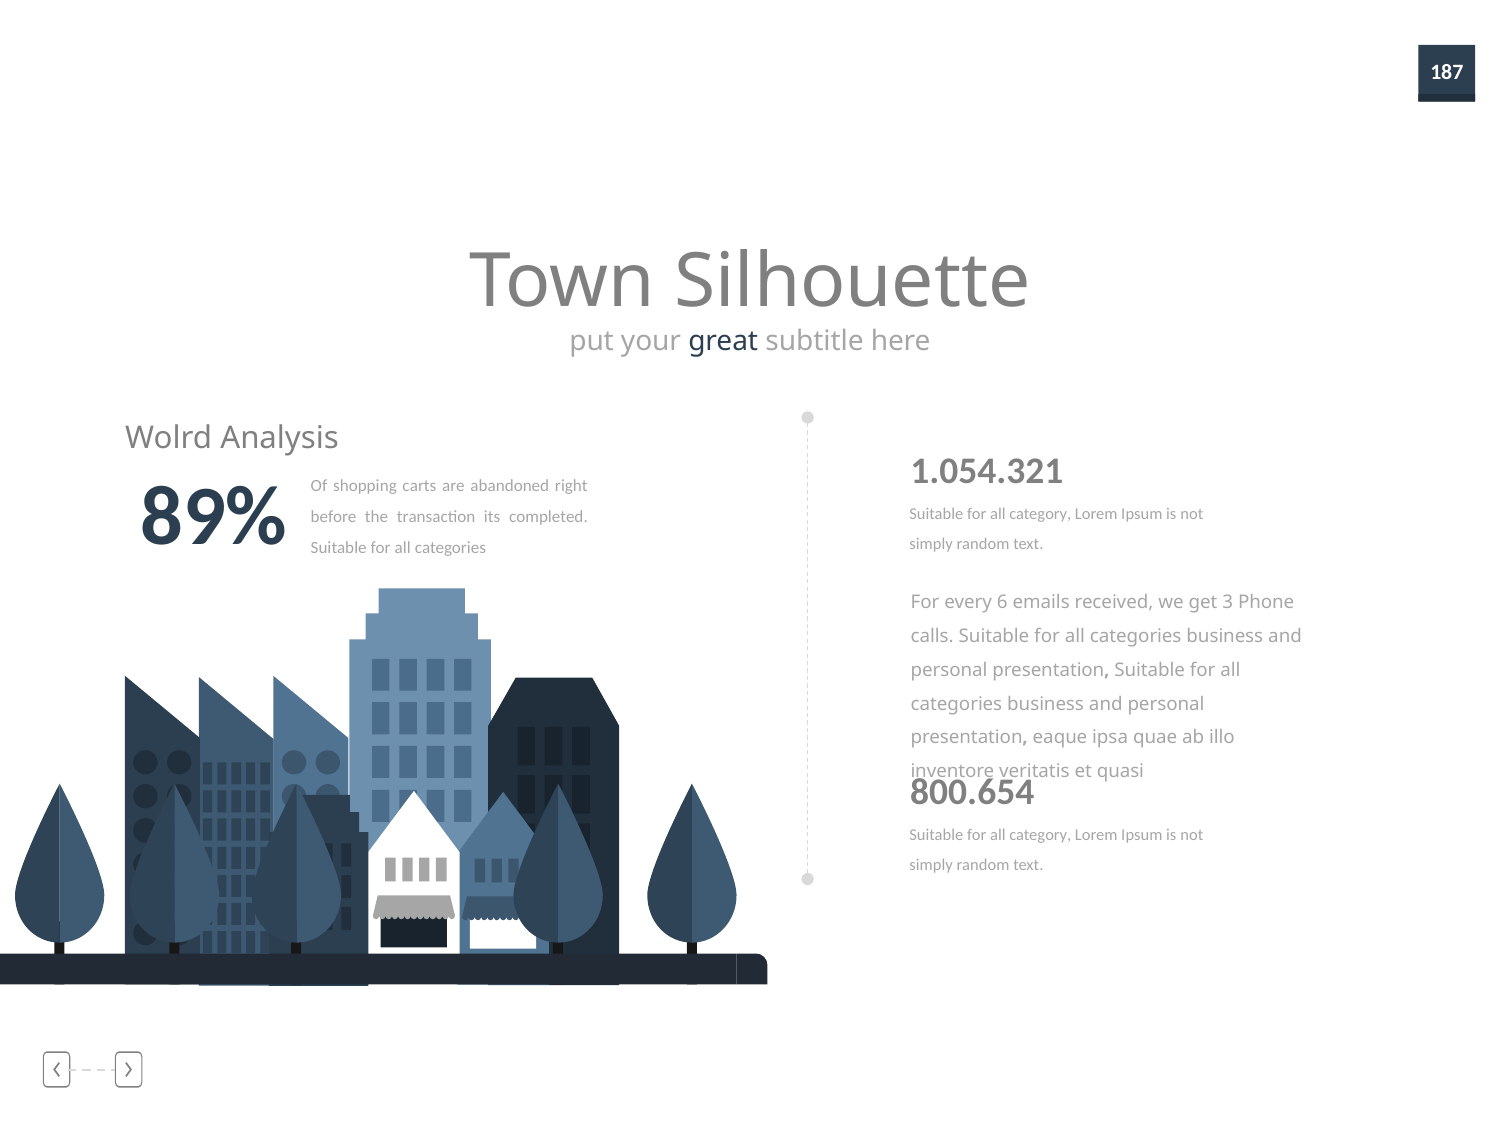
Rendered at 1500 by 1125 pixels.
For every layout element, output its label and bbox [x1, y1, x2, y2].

text_box [110, 410, 604, 569]
text_box [454, 224, 1046, 364]
text_box [0, 588, 768, 986]
text_box [894, 438, 1227, 562]
text_box [894, 571, 1332, 882]
